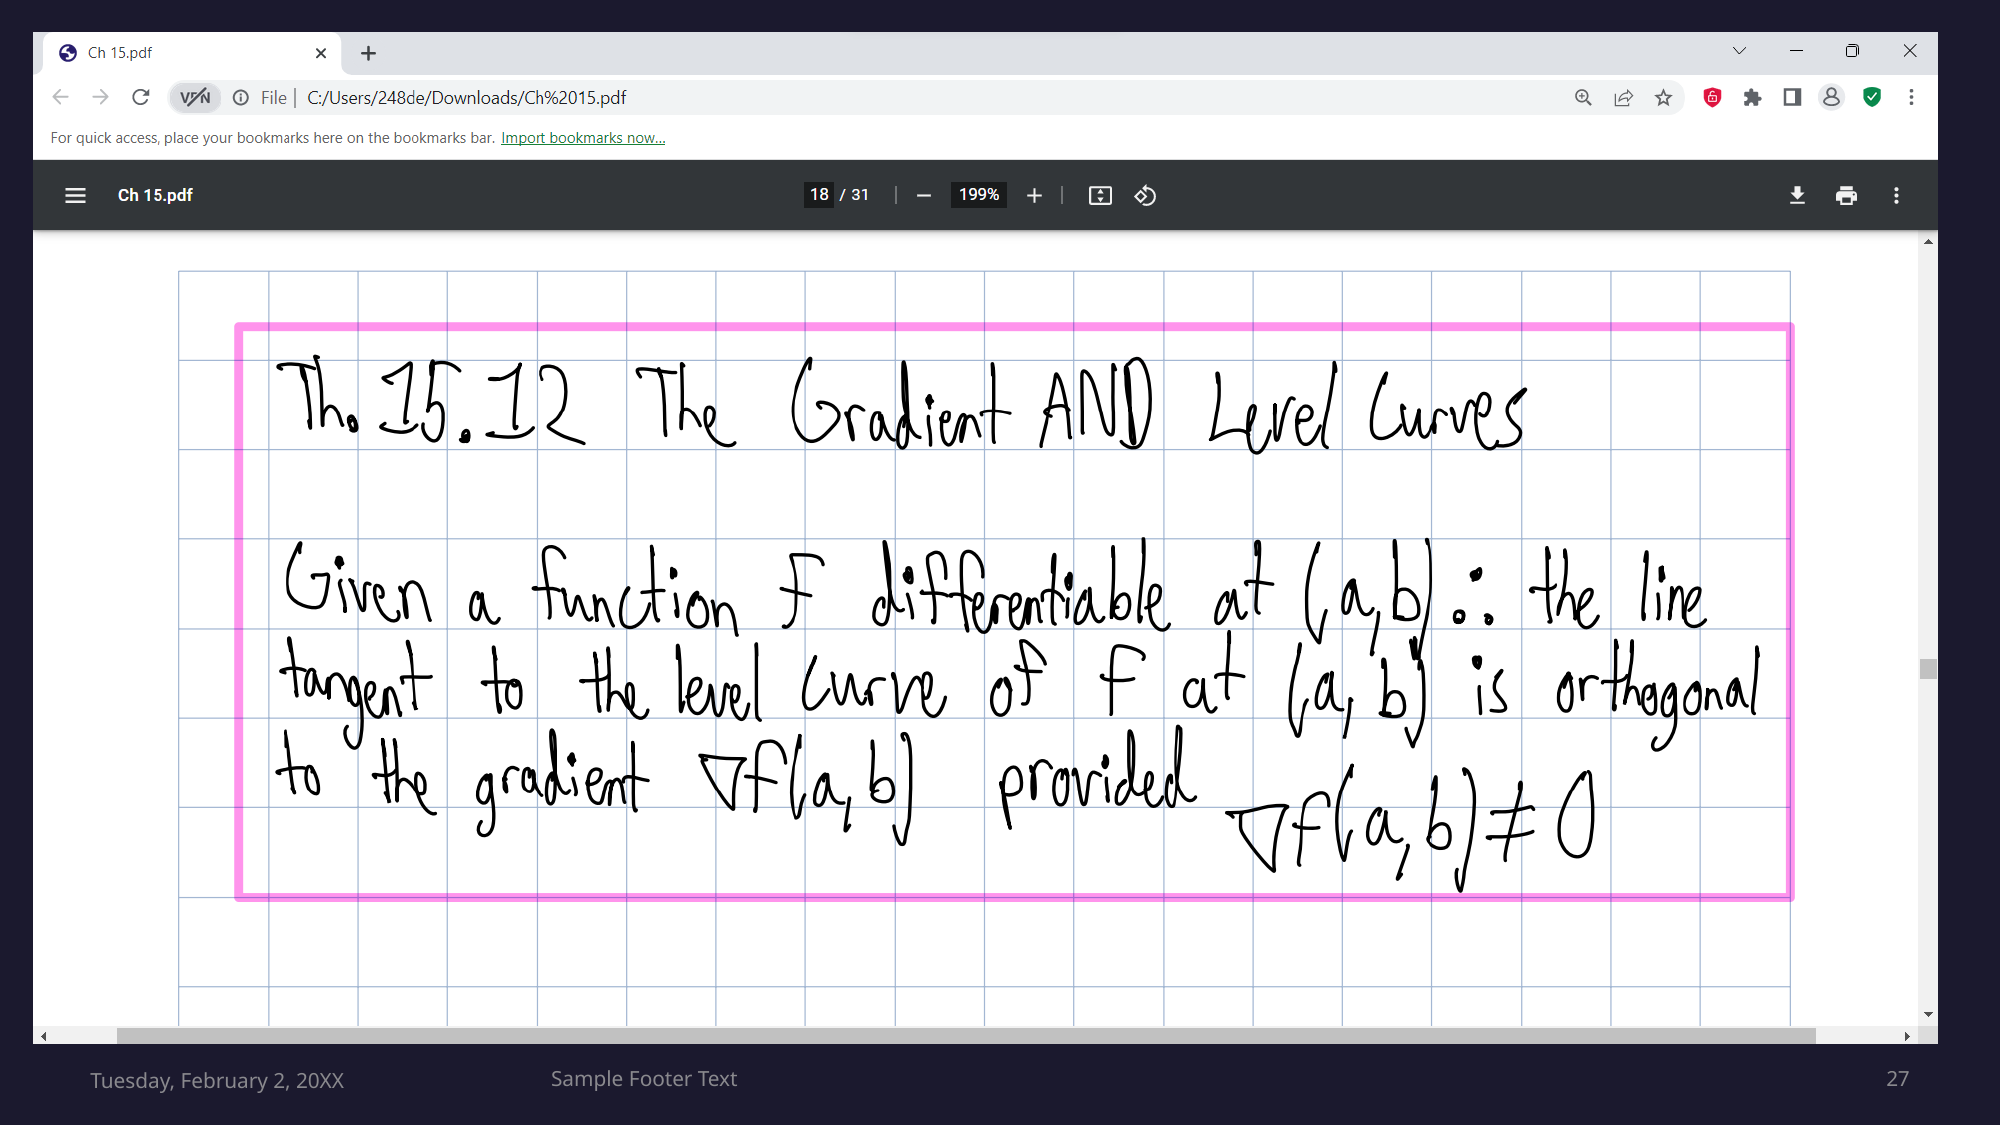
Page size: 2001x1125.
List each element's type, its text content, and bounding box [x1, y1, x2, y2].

picture [33, 32, 1938, 1044]
footer Sample Footer Text [551, 1067, 1598, 1093]
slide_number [90, 1067, 522, 1093]
slide_number 27 [1632, 1067, 1910, 1093]
